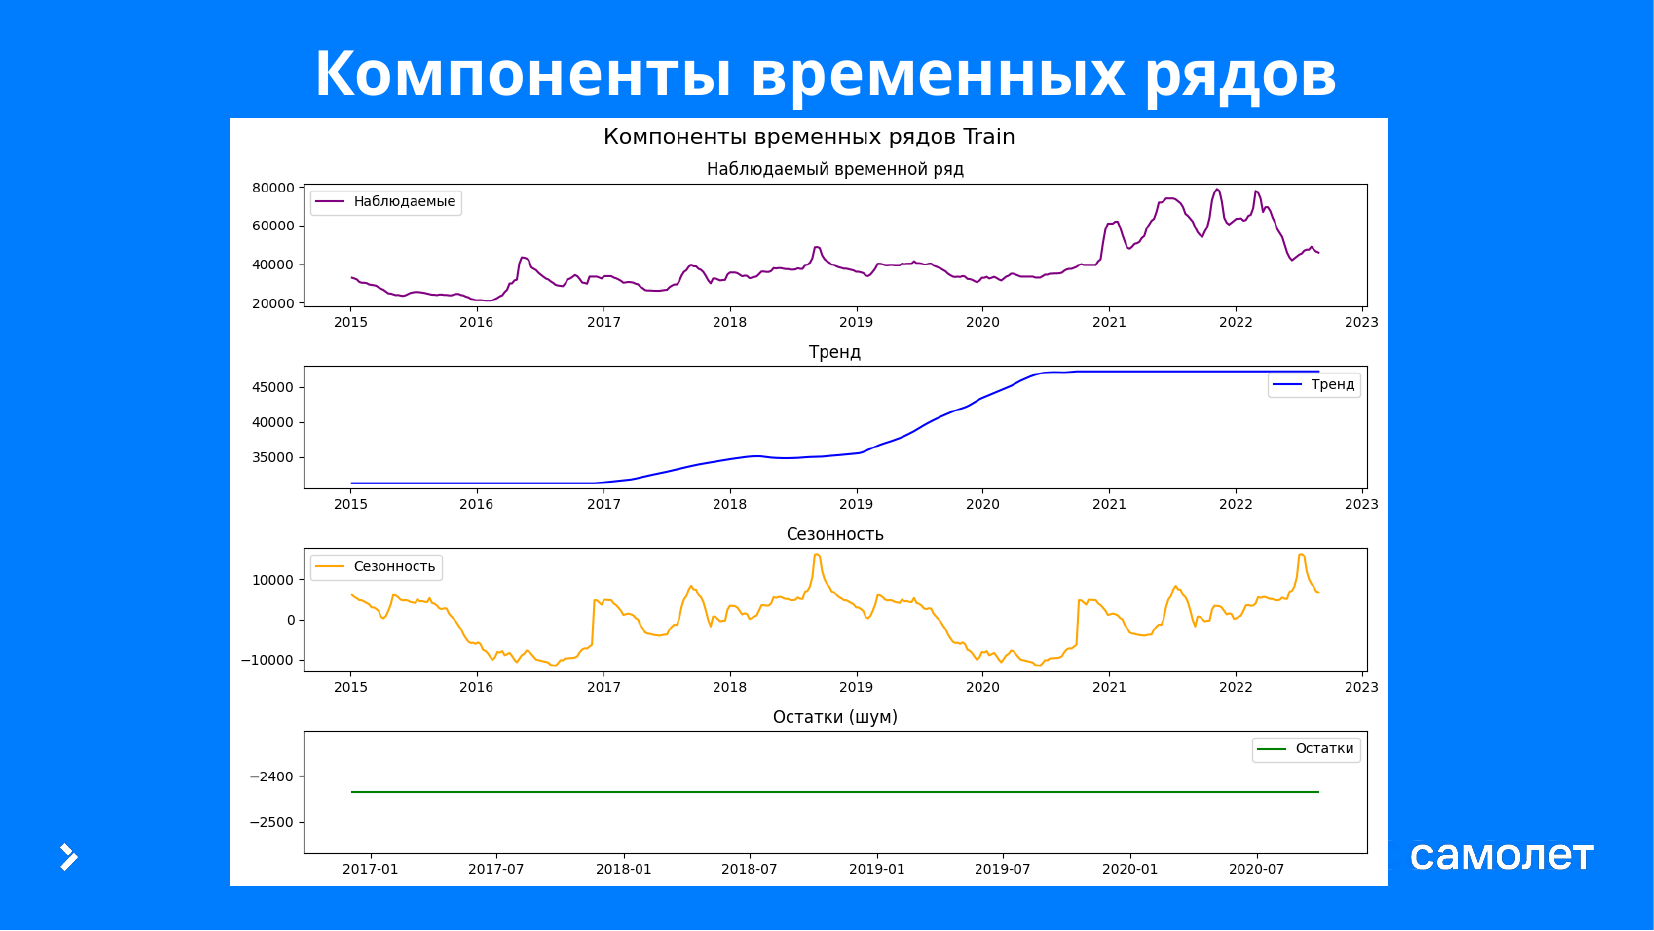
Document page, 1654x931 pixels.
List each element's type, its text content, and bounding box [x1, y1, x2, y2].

picture [230, 117, 1594, 886]
picture [60, 843, 78, 871]
title Компоненты временных рядов [60, 17, 1594, 740]
